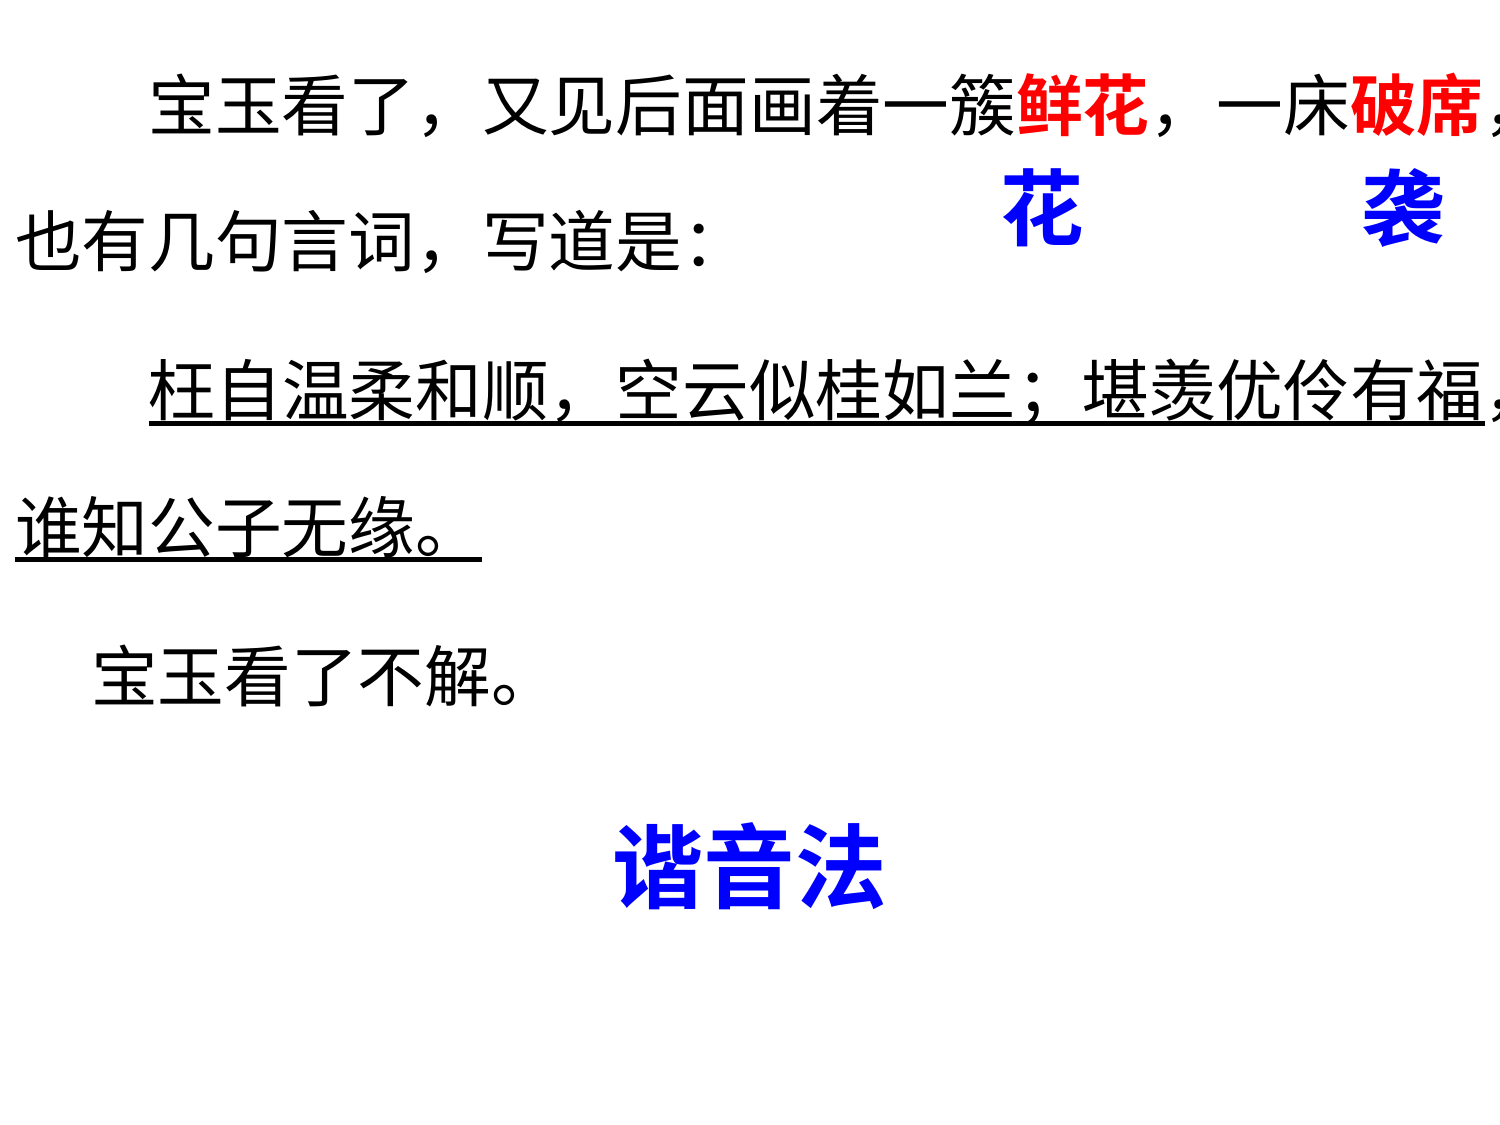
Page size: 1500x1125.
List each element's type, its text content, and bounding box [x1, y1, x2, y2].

text_box 袭 [1346, 148, 1500, 264]
list 宝玉看了，又见后面画着一簇鲜花，一床破席，也有几句言词，写道是： 枉自温柔和顺，空云似桂如兰；堪羡优伶有福，谁知公子无缘。 宝玉看了不解。 谐音法 [0, 0, 1500, 1125]
text_box 花 [986, 149, 1140, 264]
